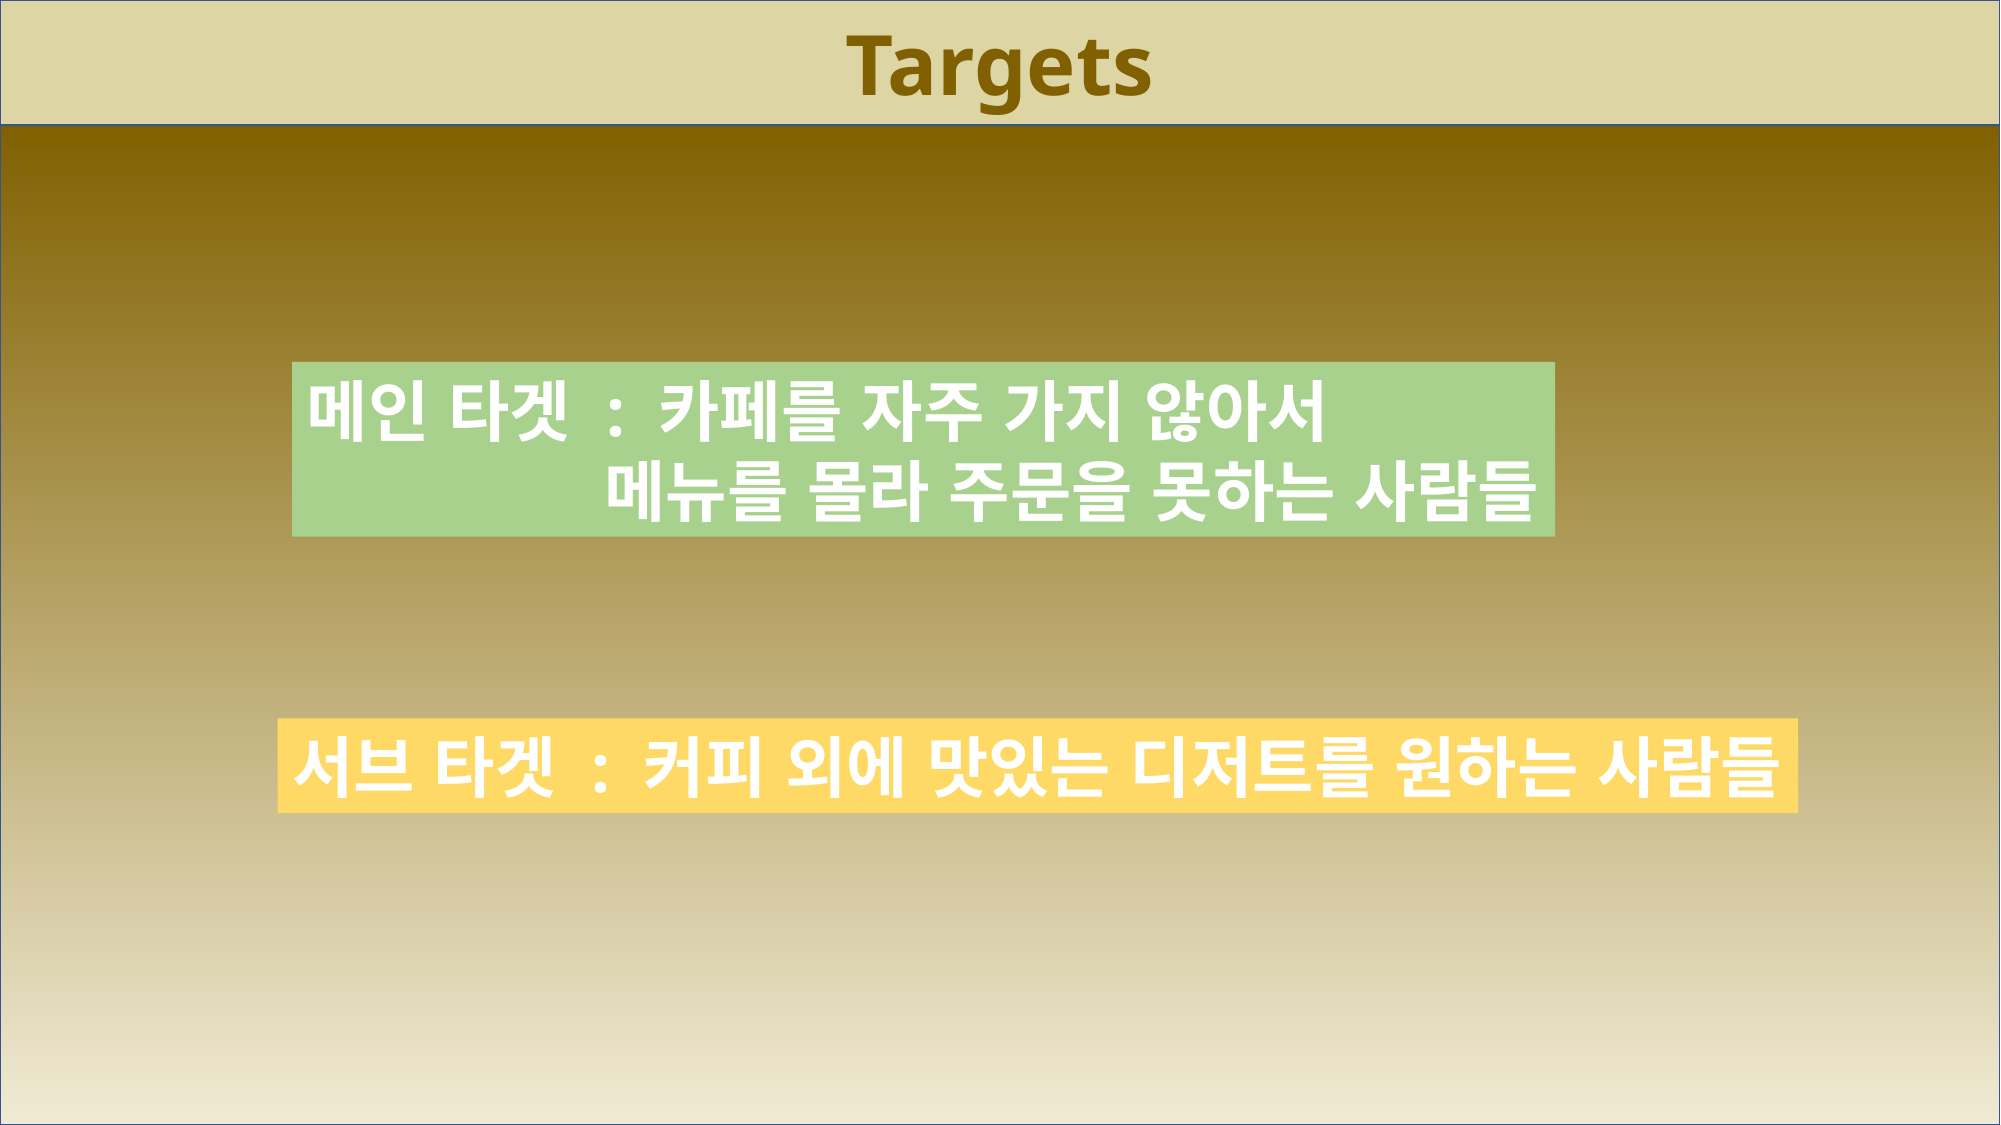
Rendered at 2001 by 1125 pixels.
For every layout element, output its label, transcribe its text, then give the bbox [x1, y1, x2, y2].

text_box Targets [830, 4, 1169, 120]
text_box 서브 타겟 : 커피 외에 맛있는 디저트를 원하는 사람들 [277, 718, 1799, 814]
text_box [0, 124, 2000, 1125]
text_box [0, 0, 2000, 124]
text_box 메인 타겟 : 카페를 자주 가지 않아서 메뉴를 몰라 주문을 못하는 사람들 [292, 361, 1556, 537]
